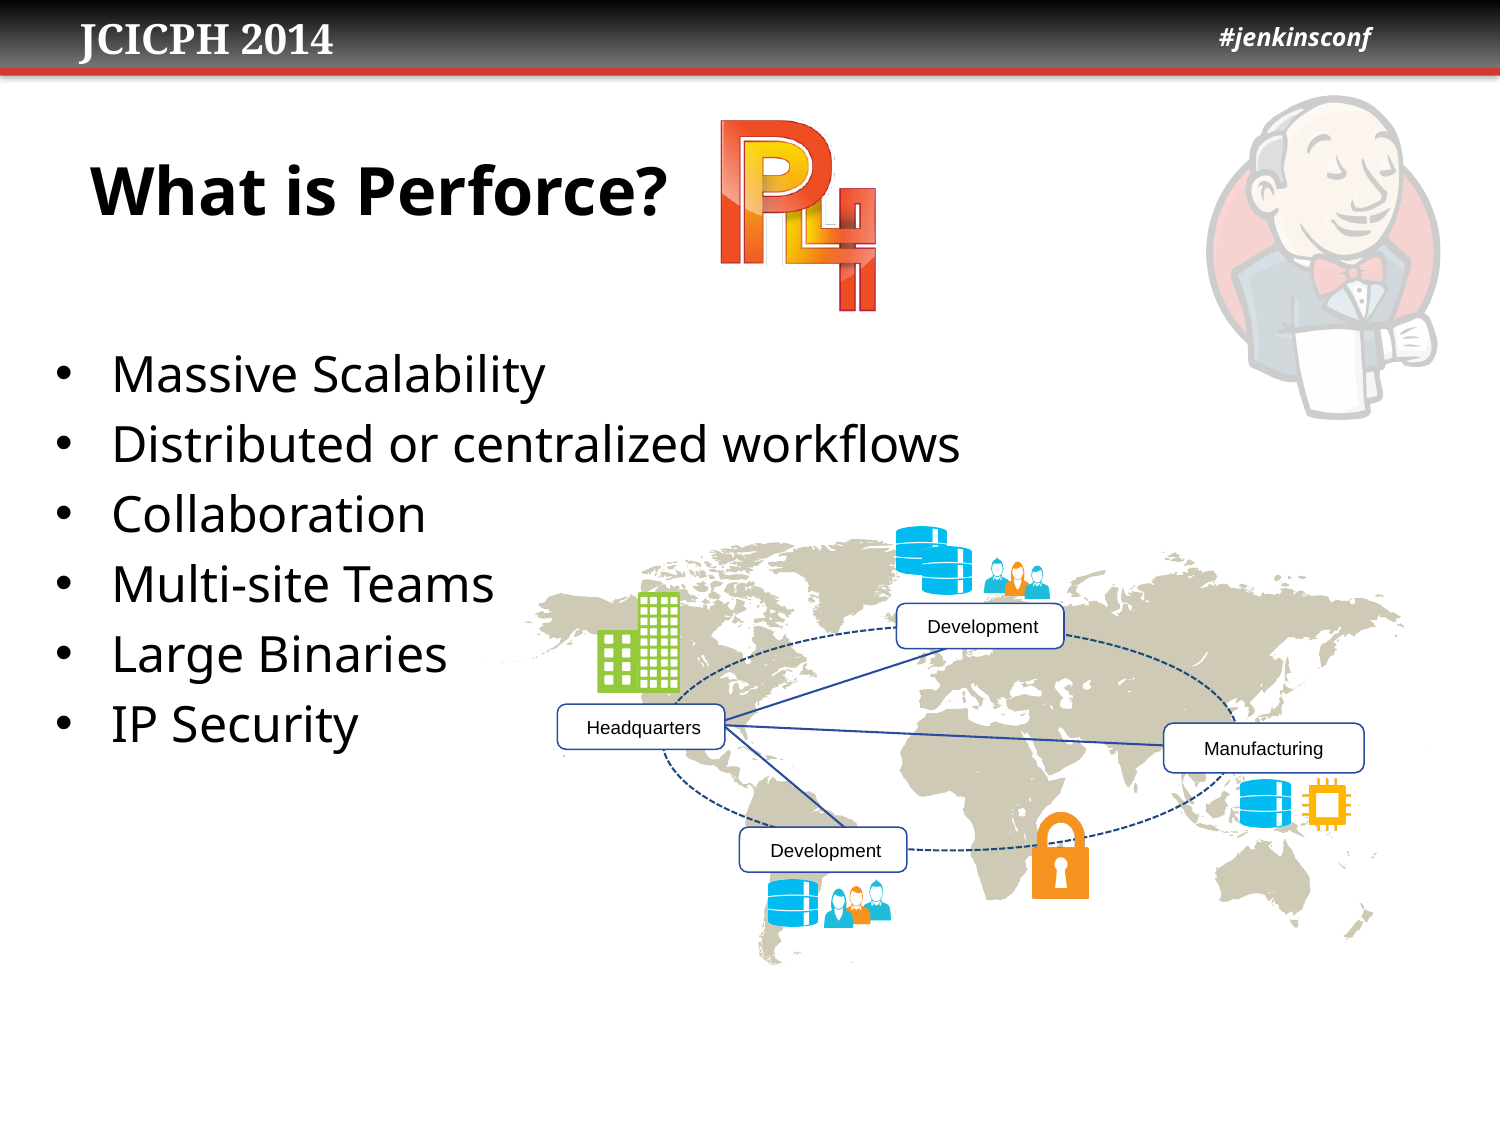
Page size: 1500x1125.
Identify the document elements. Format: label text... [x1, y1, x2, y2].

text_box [485, 526, 1426, 966]
list Massive Scalability Distributed or centralized workflows Collaboration Multi-site Teams Large Binaries IP Security [40, 334, 1391, 1043]
title What is Perforce? [75, 95, 1425, 283]
picture [701, 117, 897, 313]
